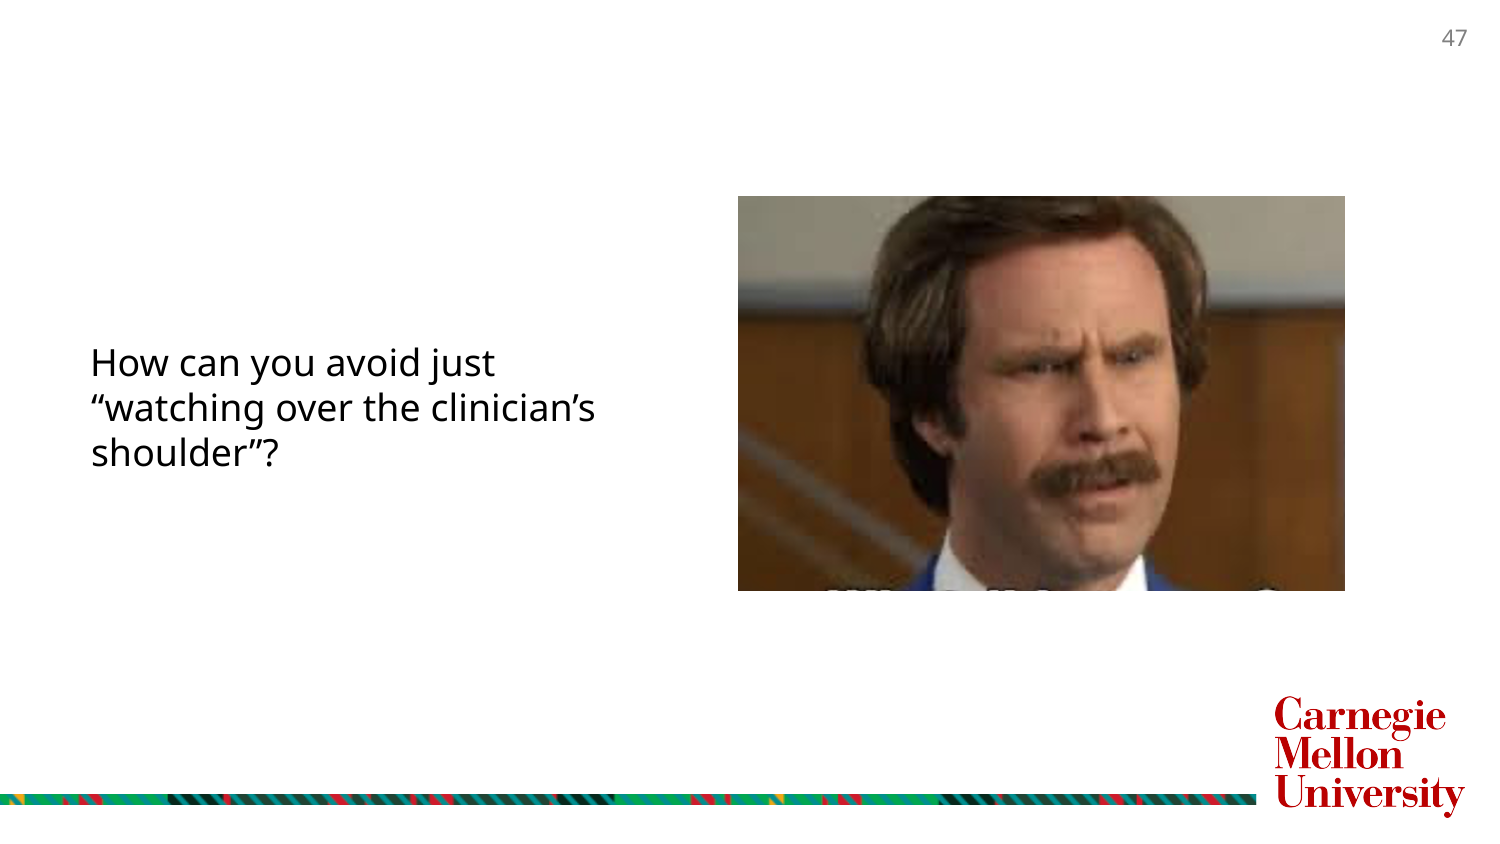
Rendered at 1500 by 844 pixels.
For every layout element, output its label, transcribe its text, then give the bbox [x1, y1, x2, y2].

picture [737, 196, 1346, 591]
picture [0, 794, 1257, 805]
picture [1275, 696, 1465, 818]
list How can you avoid just “watching over the clinician’s shoulder”? [75, 171, 700, 704]
